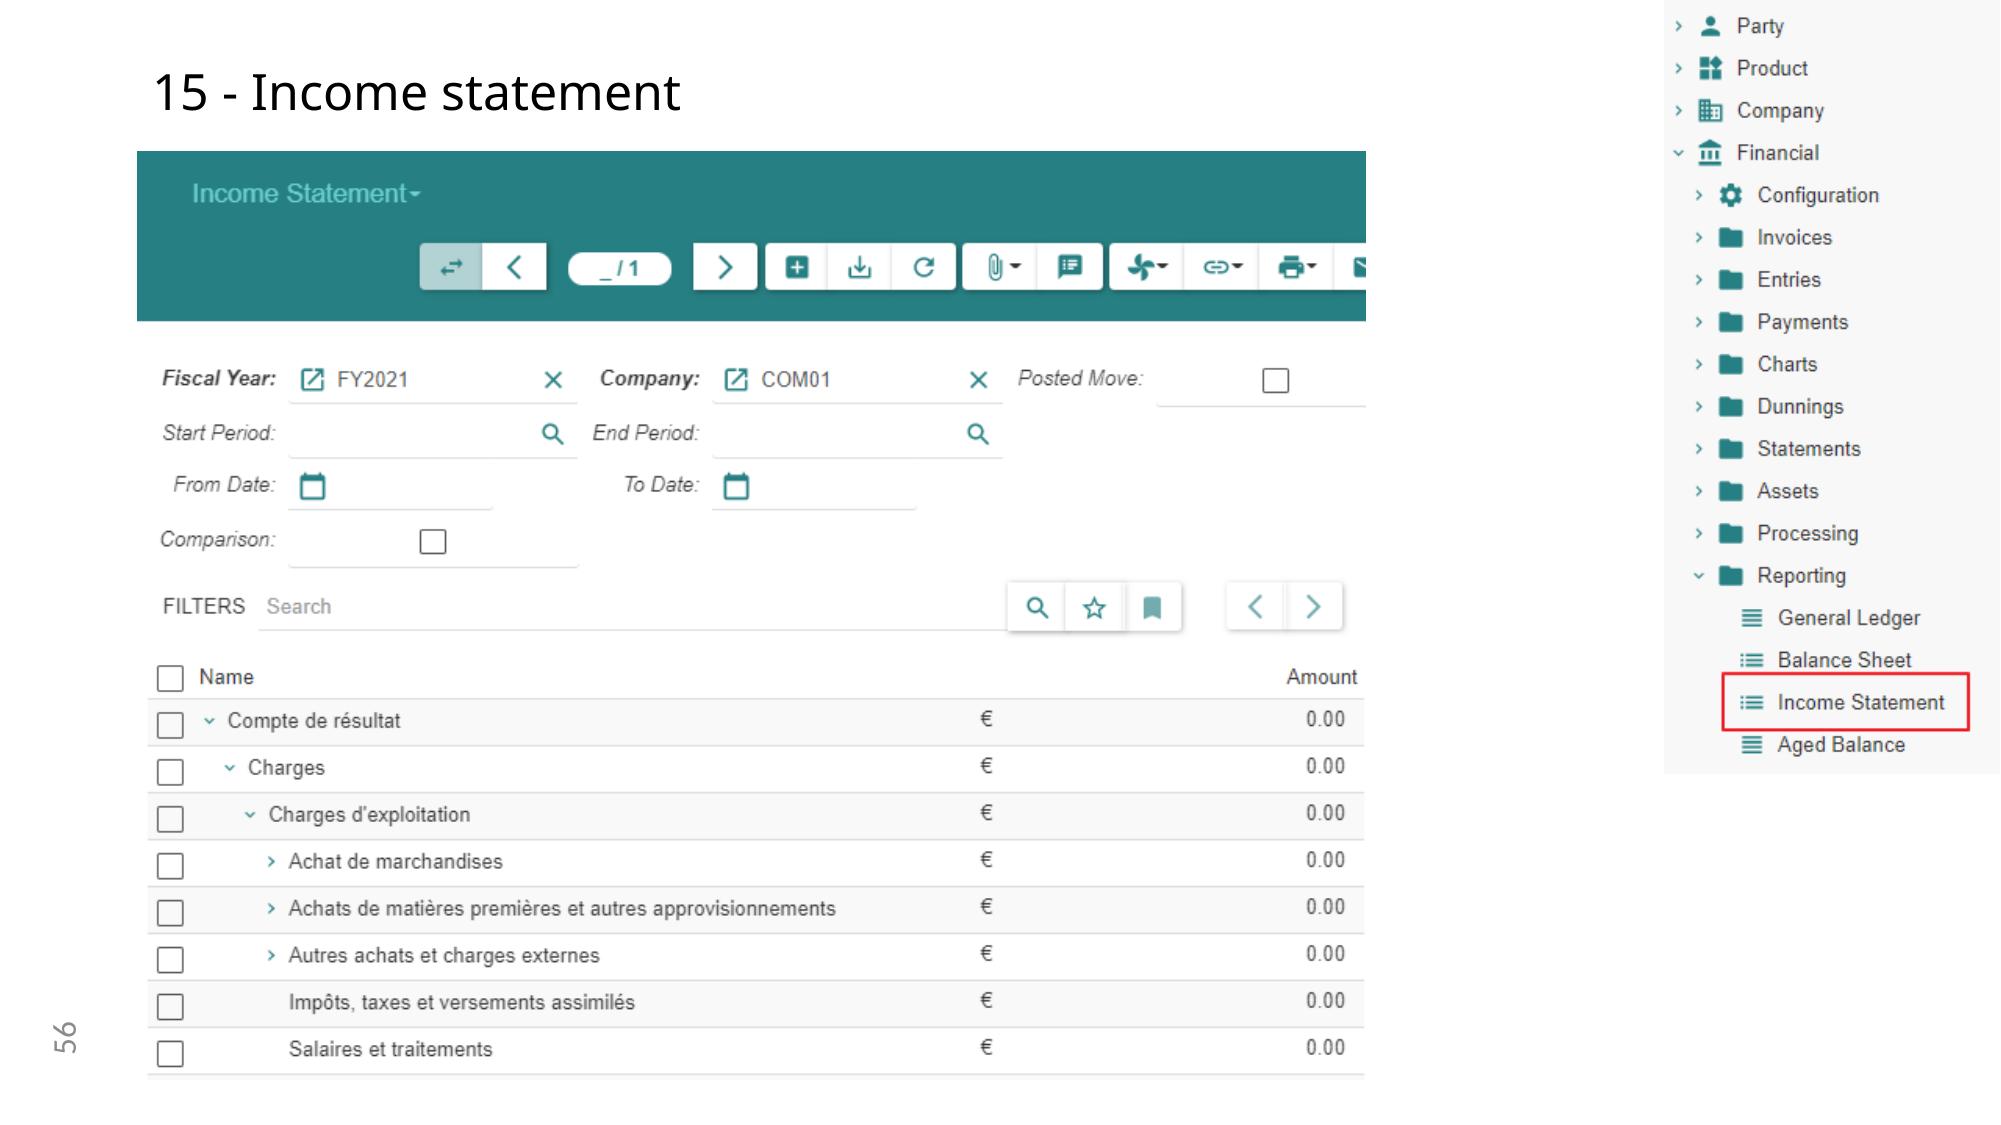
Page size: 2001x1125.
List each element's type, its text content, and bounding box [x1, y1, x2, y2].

slide_number 56 [32, 969, 93, 1108]
picture [1664, 0, 2000, 774]
title 15 - Income statement [137, 59, 1664, 136]
picture [137, 151, 1366, 1080]
